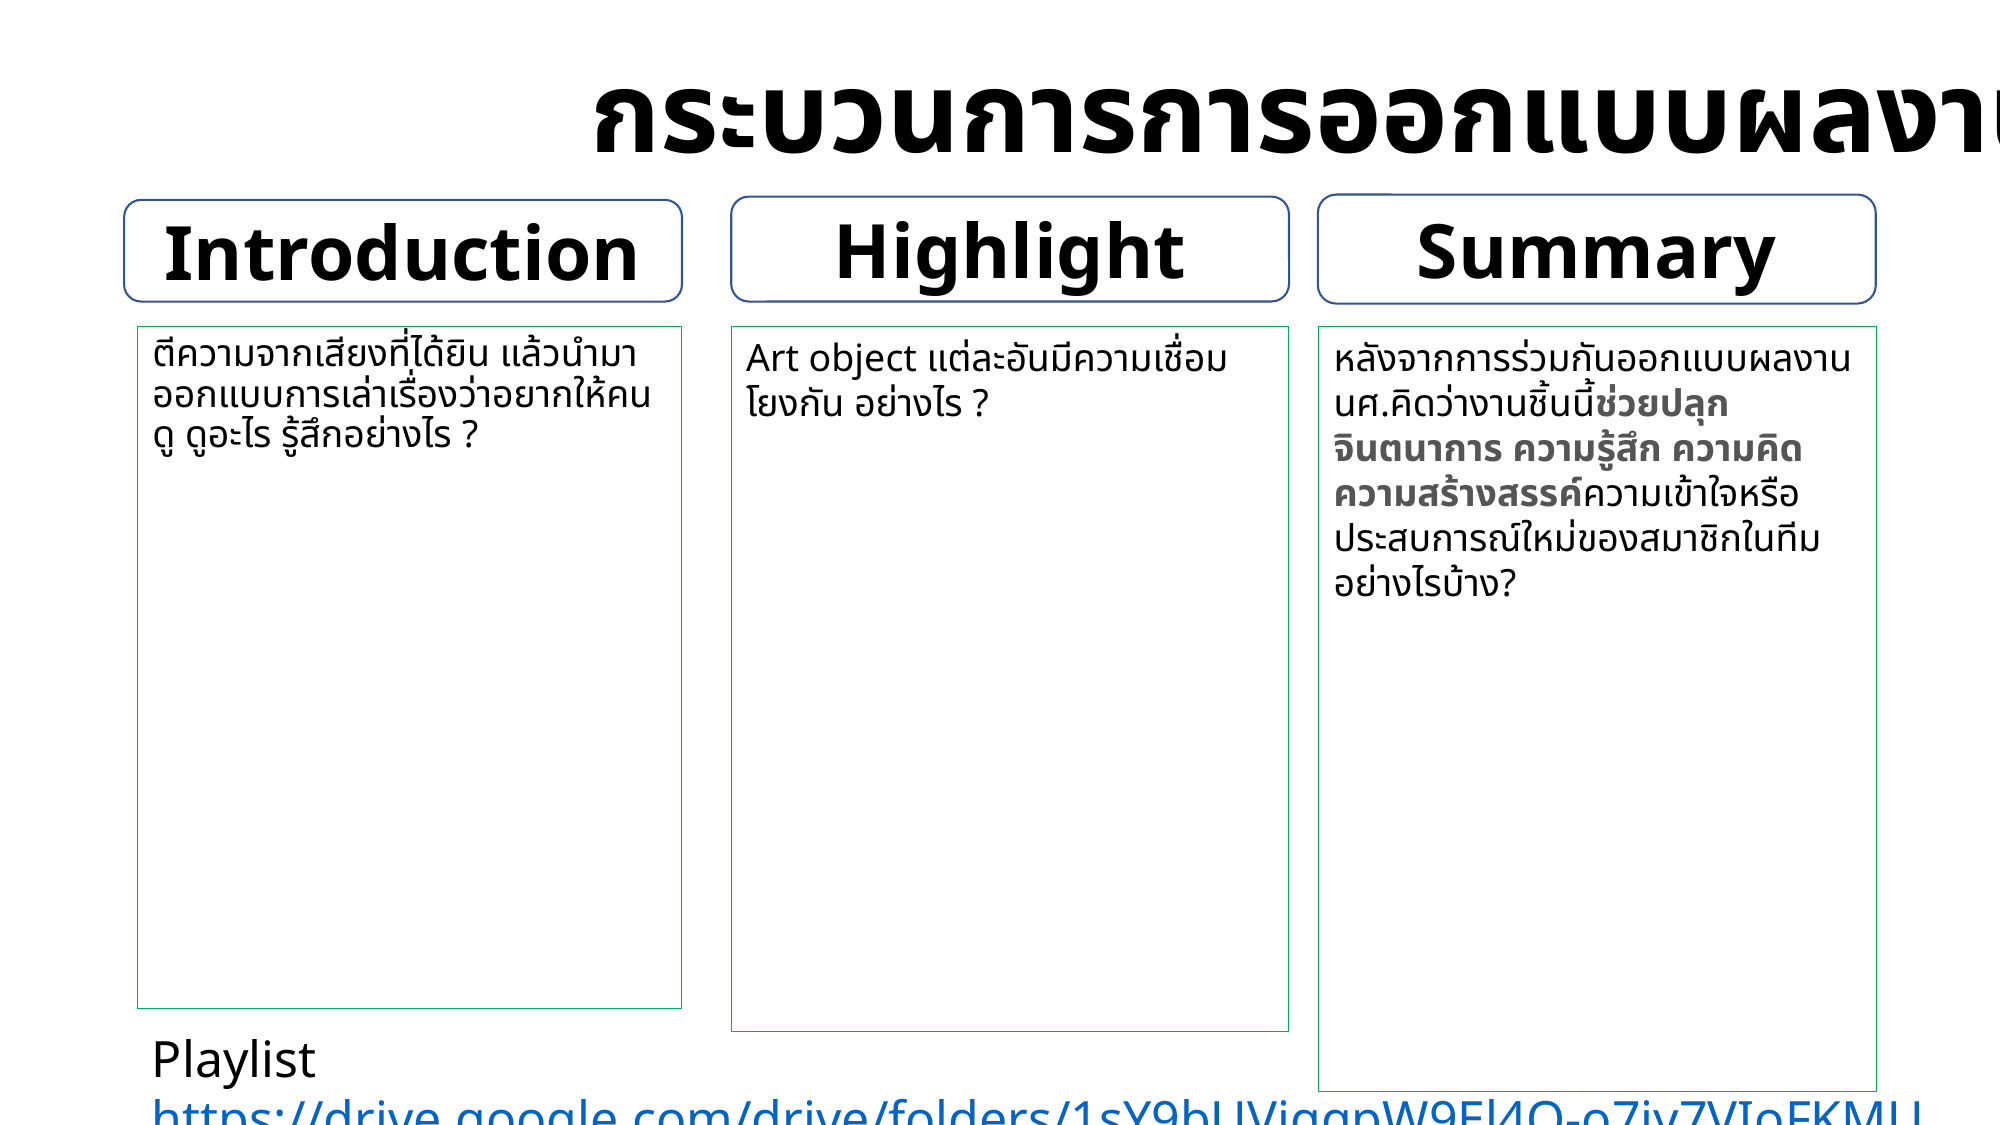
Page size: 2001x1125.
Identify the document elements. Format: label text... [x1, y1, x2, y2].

text_box Art object แต่ละอันมีความเชื่อมโยงกัน อย่างไร ? [731, 326, 1289, 1020]
title กระบวนการการออกแบบผลงาน [575, 7, 2000, 225]
text_box หลังจากการร่วมกันออกแบบผลงาน นศ.คิดว่างานชิ้นนี้ช่วยปลุกจินตนาการ ความรู้สึก ความคิด ความสร้างสรรค์ความเข้าใจหรือประสบการณ์ใหม่ของสมาชิกในทีมอย่างไรบ้าง? [1318, 326, 1877, 1020]
list ตีความจากเสียงที่ได้ยิน แล้วนำมาออกแบบการเล่าเรื่องว่าอยากให้คนดู ดูอะไร รู้สึกอย่างไร ? [137, 326, 682, 1009]
text_box Summary [1316, 193, 1877, 305]
text_box Introduction [123, 198, 684, 303]
text_box Playlist https://drive.google.com/drive/folders/1sY9bUVjgqpW9El4Q-o7iy7VIoFKMU22i?usp=sharing [136, 1020, 1953, 1125]
text_box Highlight [730, 195, 1291, 303]
